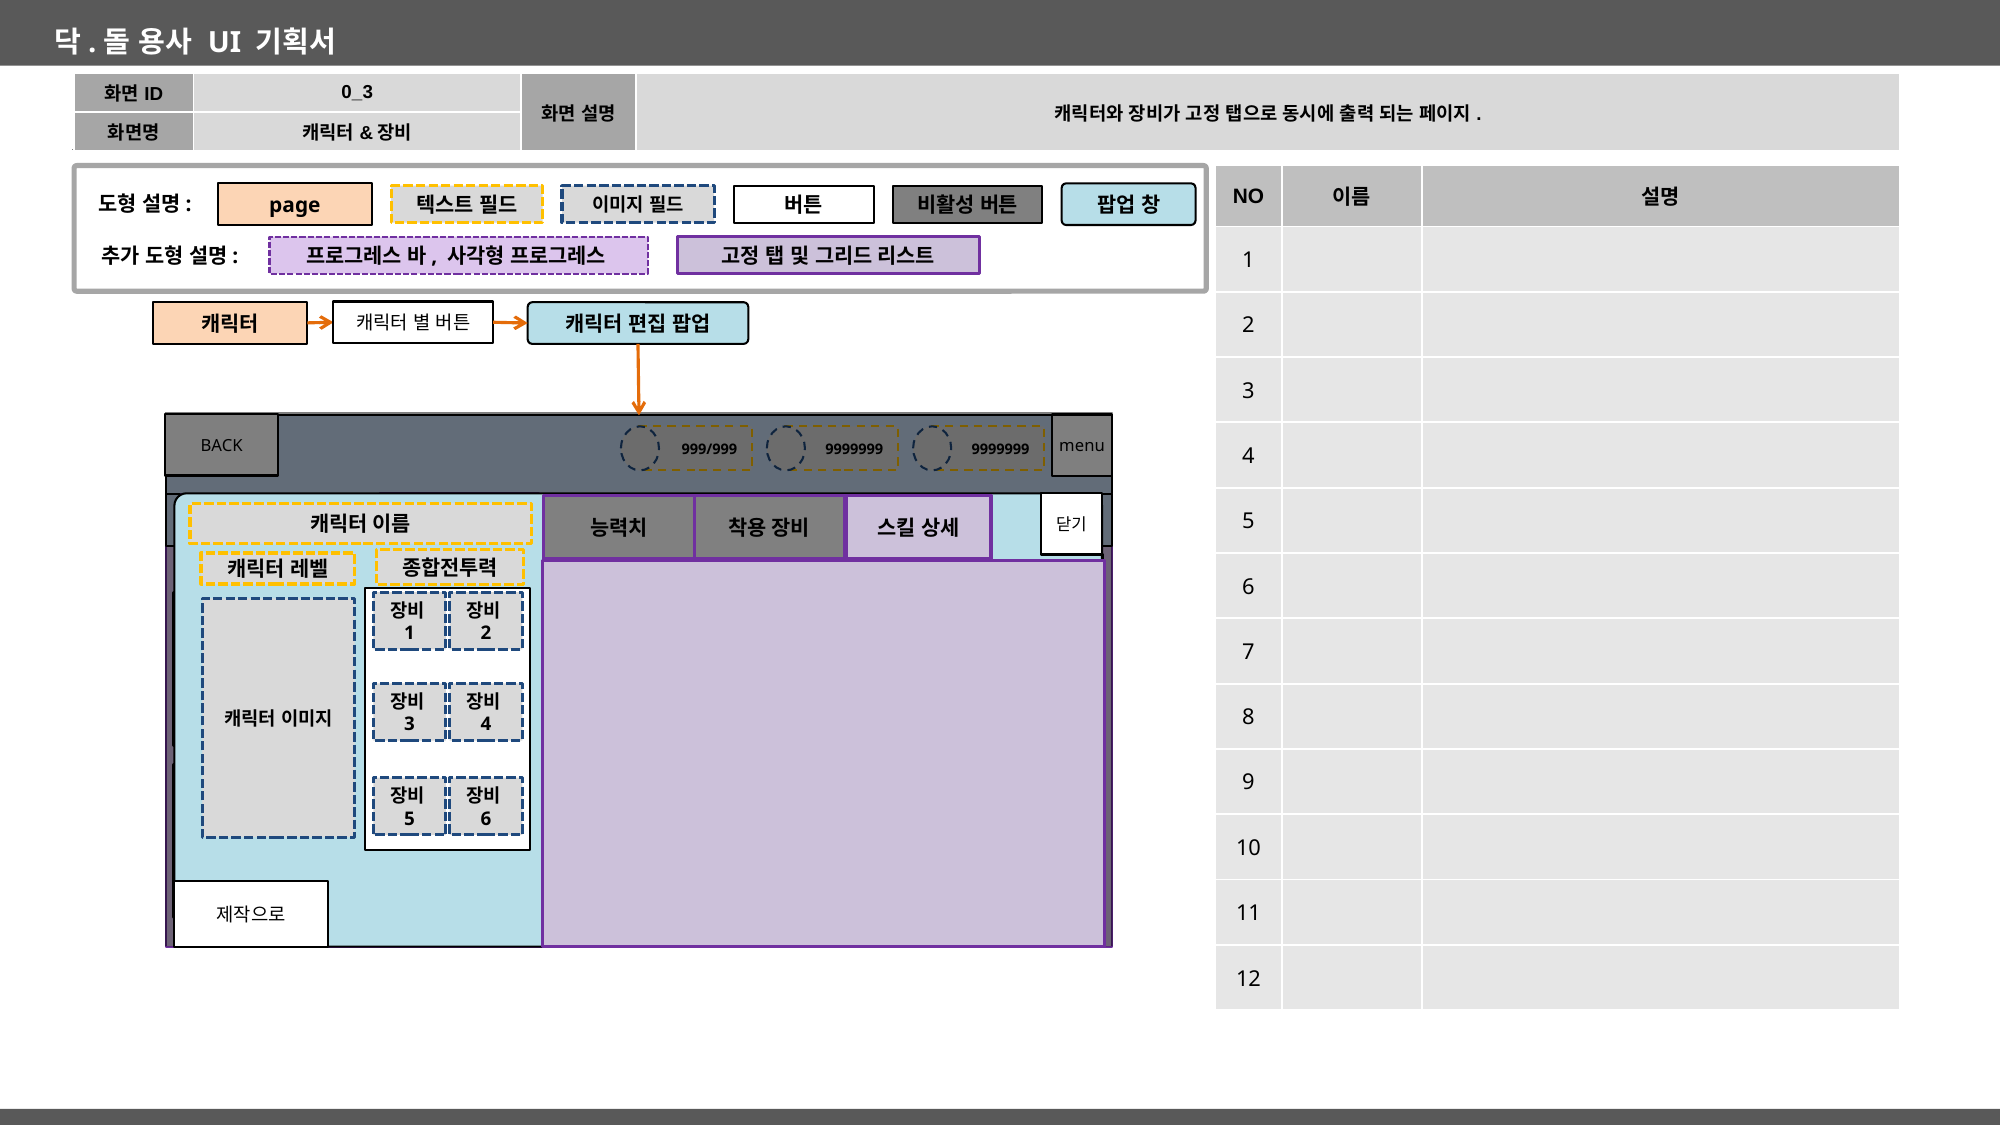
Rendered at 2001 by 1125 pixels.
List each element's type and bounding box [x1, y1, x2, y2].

table_header [637, 74, 1899, 150]
table_cell [1283, 293, 1421, 356]
table_cell [75, 113, 193, 150]
table_header [1216, 166, 1281, 226]
table_cell [1216, 358, 1281, 421]
table_cell [1283, 946, 1421, 1009]
table_cell [1423, 358, 1899, 421]
table_cell [1216, 423, 1281, 487]
table_cell [1216, 685, 1281, 748]
text_box [72, 163, 1209, 294]
table_cell [1423, 685, 1899, 748]
table_cell [1283, 815, 1421, 879]
table_cell [1423, 815, 1899, 879]
table_cell [1283, 358, 1421, 421]
table_cell [1283, 554, 1421, 617]
table_cell [1216, 554, 1281, 617]
table_cell [1283, 619, 1421, 683]
table_header [1423, 166, 1899, 226]
table_cell [1423, 227, 1899, 291]
table_header [75, 74, 193, 111]
table_cell [1423, 619, 1899, 683]
table_cell [194, 113, 520, 150]
table_cell [1423, 293, 1899, 356]
table_cell [1283, 685, 1421, 748]
table_cell [1283, 423, 1421, 487]
table_cell [1423, 489, 1899, 552]
table_cell [1216, 293, 1281, 356]
table_cell [1216, 880, 1281, 944]
table_header [1283, 166, 1421, 226]
table_cell [1283, 750, 1421, 813]
table_cell [1216, 815, 1281, 879]
table_header [194, 74, 520, 111]
table_cell [1283, 489, 1421, 552]
table_cell [1423, 946, 1899, 1009]
table_cell [1423, 880, 1899, 944]
table_cell [1216, 750, 1281, 813]
table_header [522, 74, 635, 150]
table_cell [1423, 750, 1899, 813]
table_cell [1423, 554, 1899, 617]
text_box [151, 299, 1115, 949]
table_cell [1283, 880, 1421, 944]
table_cell [1216, 619, 1281, 683]
table_cell [1423, 423, 1899, 487]
table_cell [1216, 489, 1281, 552]
table_cell [1216, 946, 1281, 1009]
table_cell [1216, 227, 1281, 291]
table_cell [1283, 227, 1421, 291]
